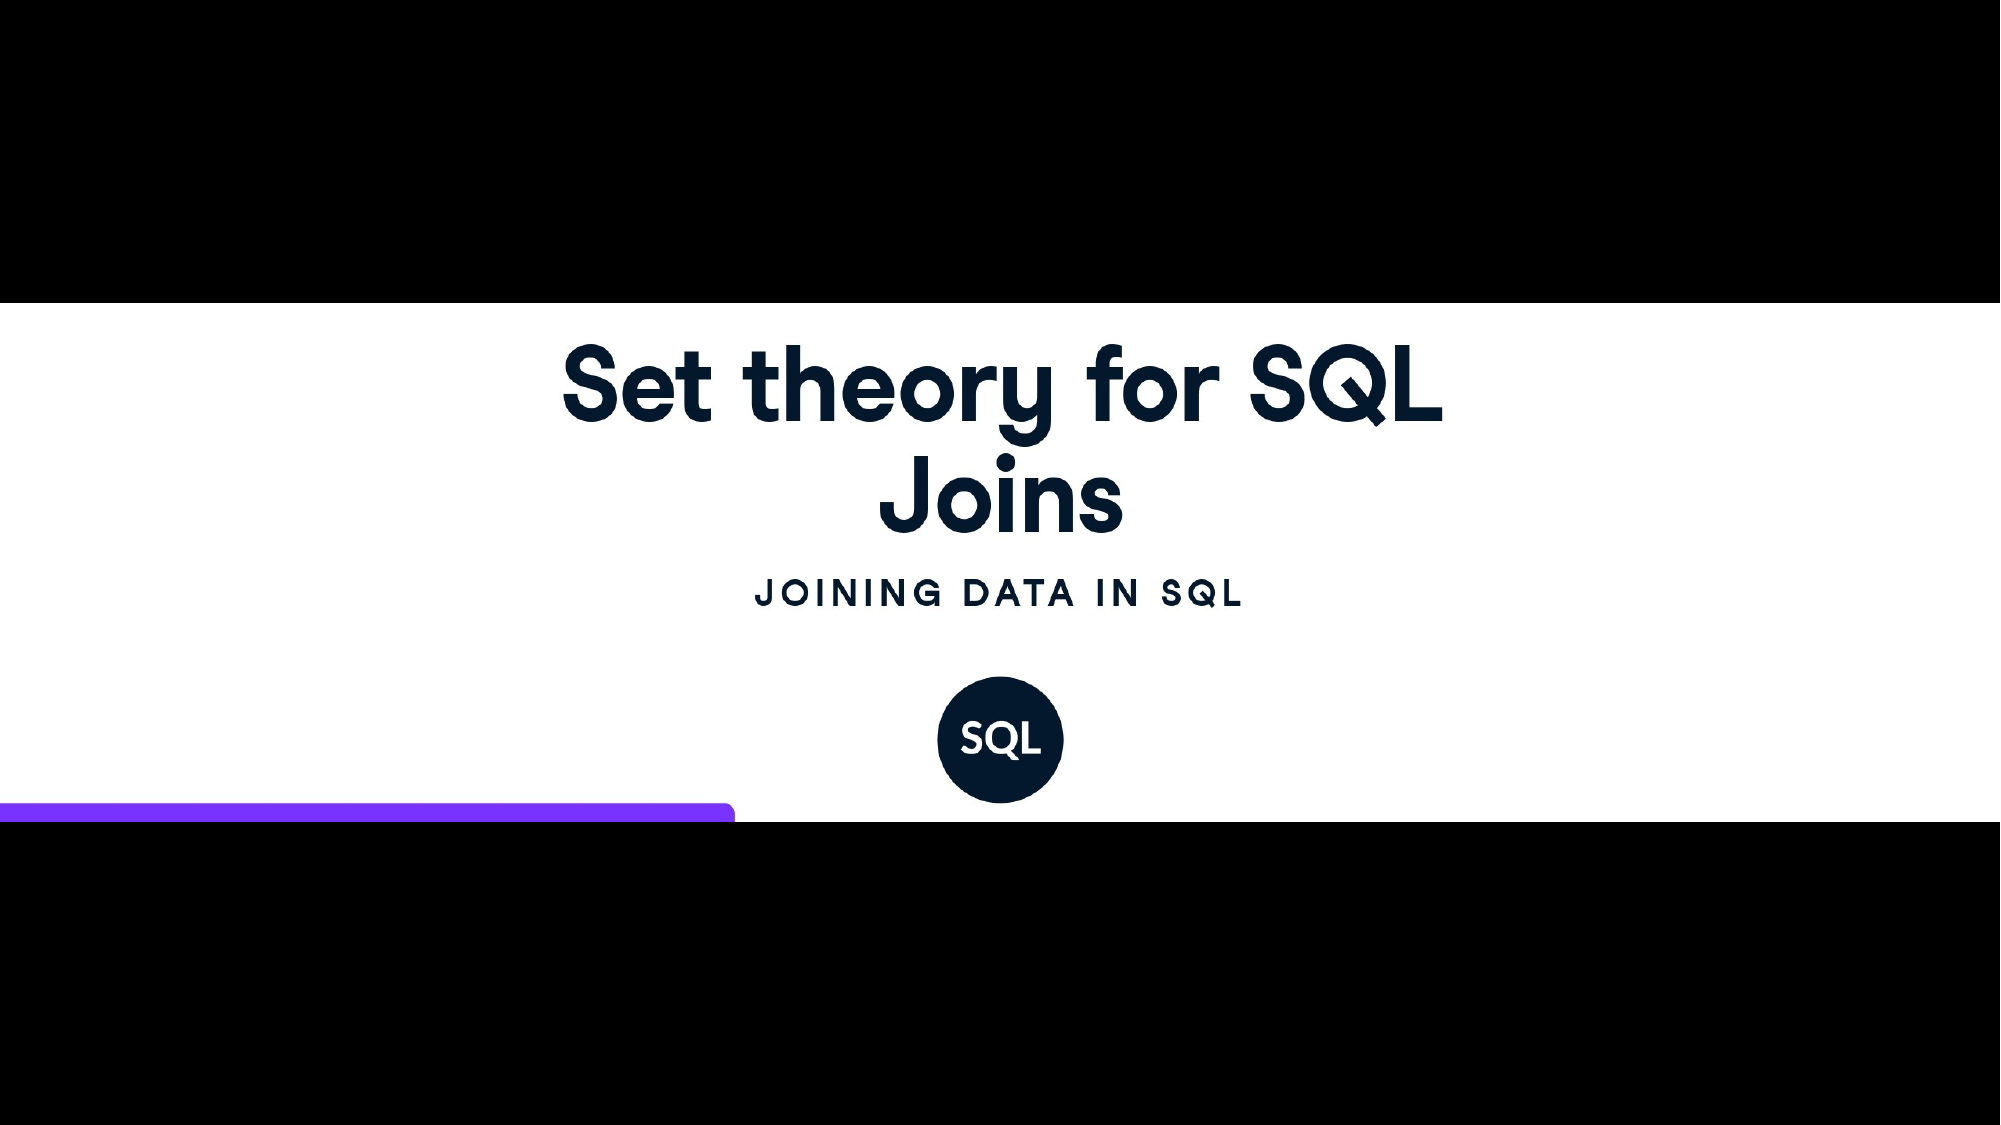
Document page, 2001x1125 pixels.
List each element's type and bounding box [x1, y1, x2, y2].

picture [0, 303, 2000, 822]
